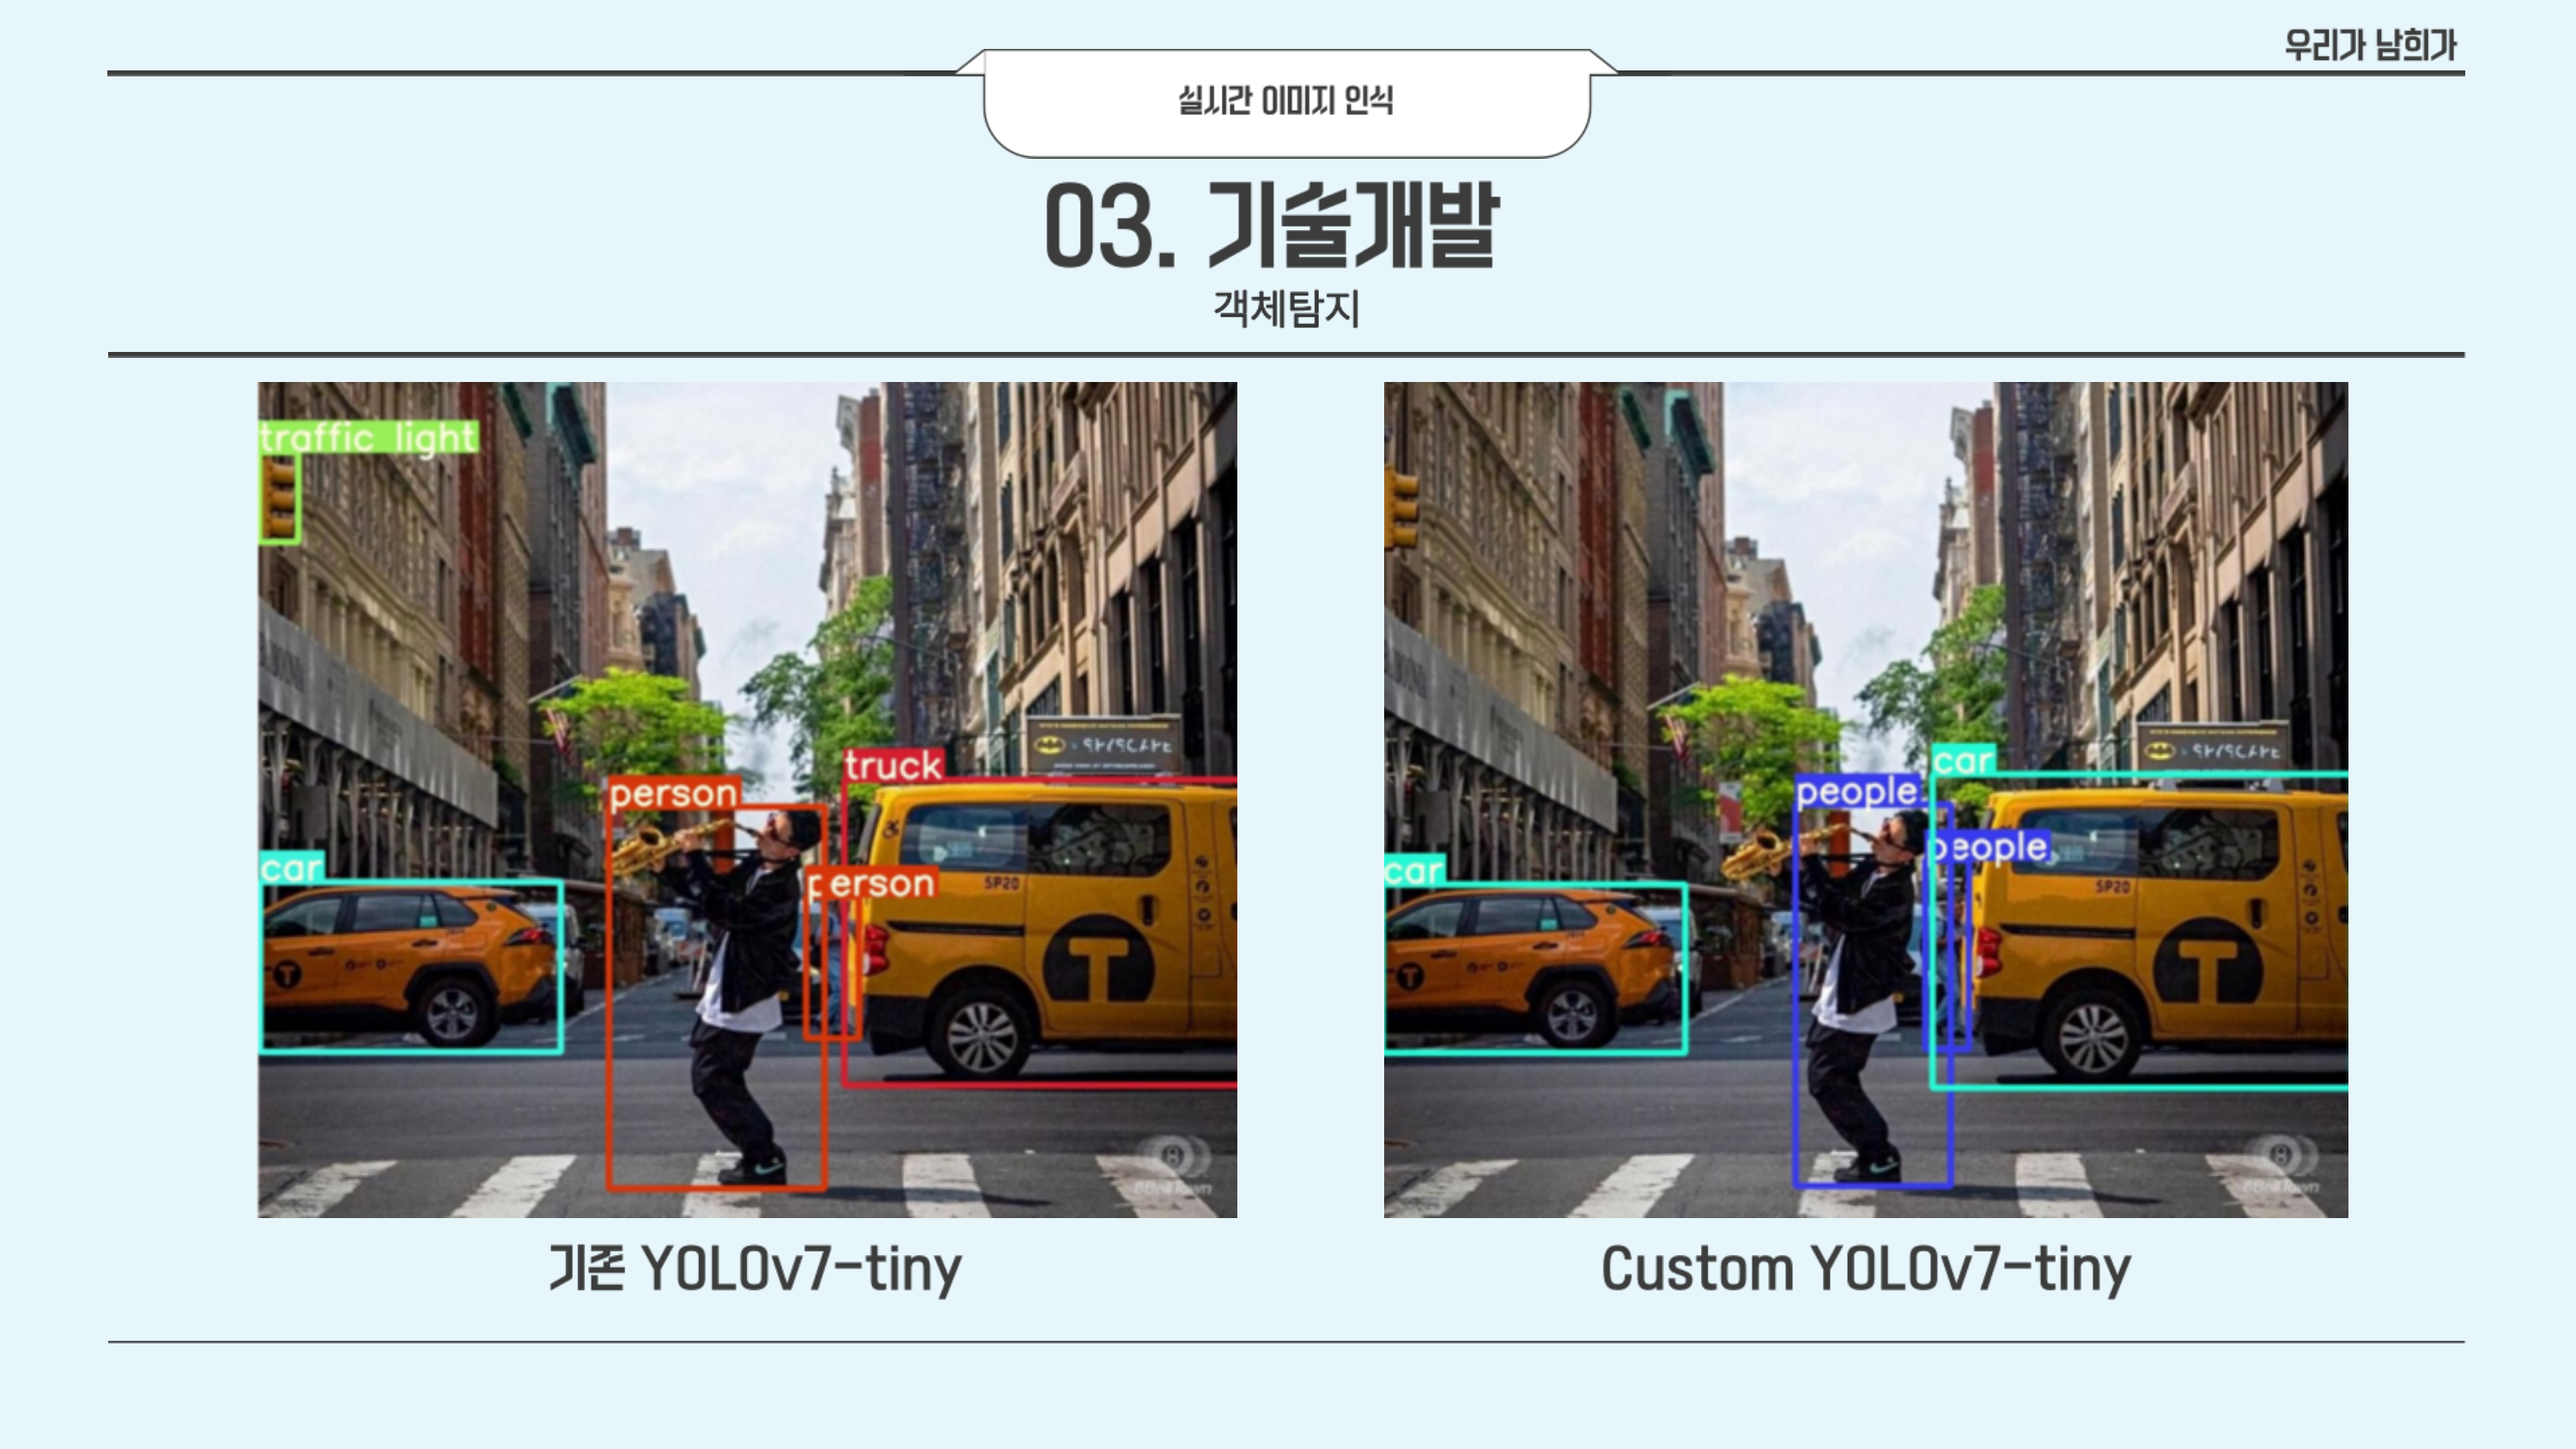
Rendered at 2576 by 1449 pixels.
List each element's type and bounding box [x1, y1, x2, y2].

picture [564, 70, 1821, 409]
text_box [108, 1341, 483, 1344]
text_box [1458, 352, 2466, 358]
text_box [257, 382, 1237, 1218]
text_box [1384, 382, 2348, 1219]
text_box [903, 48, 1673, 69]
picture [1528, 1220, 2206, 1350]
text_box [108, 352, 1136, 358]
text_box [107, 70, 649, 76]
picture [487, 1220, 1030, 1350]
picture [2163, 9, 2543, 102]
text_box [1686, 70, 2159, 76]
text_box [1035, 1341, 1524, 1344]
text_box [2210, 1341, 2466, 1344]
